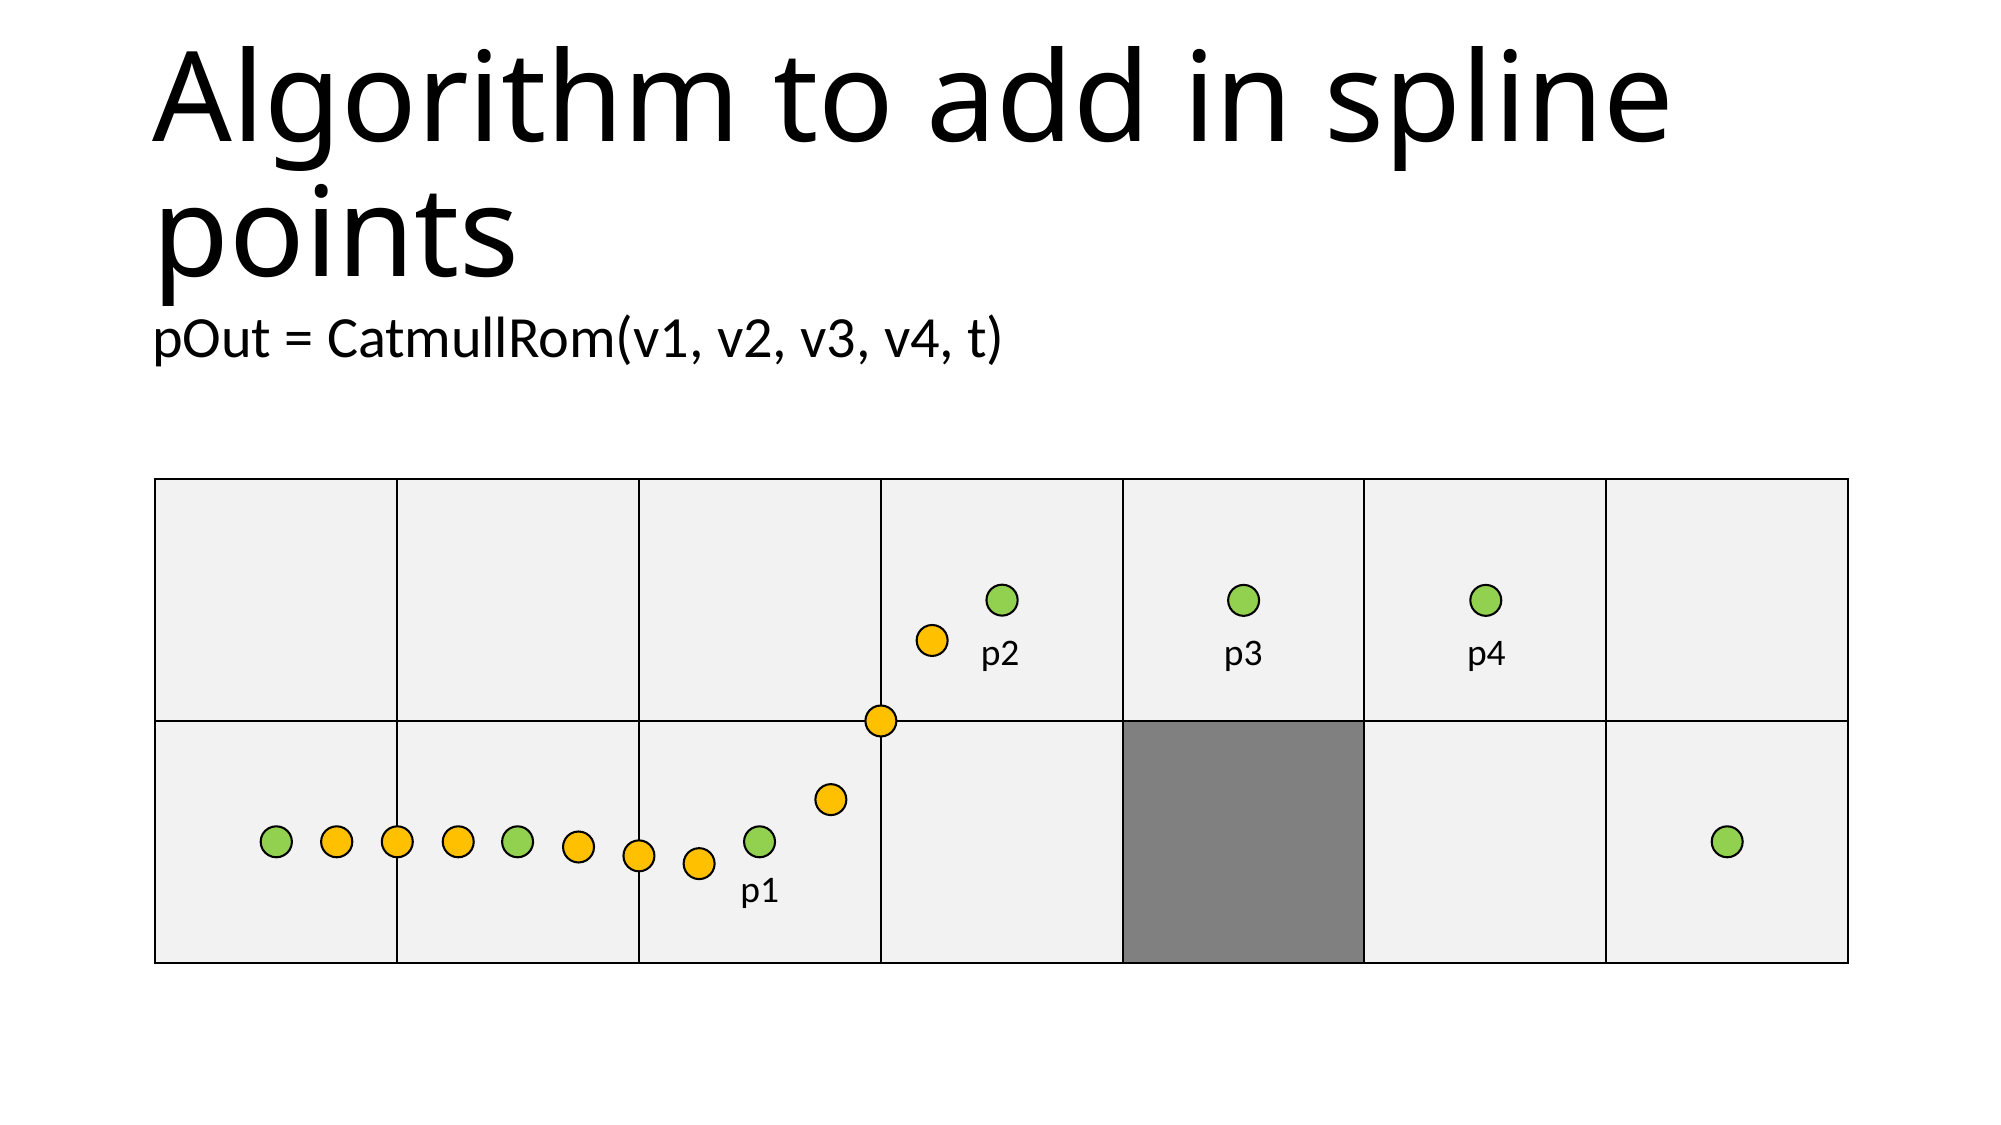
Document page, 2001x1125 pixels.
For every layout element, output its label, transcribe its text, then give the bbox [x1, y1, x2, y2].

text_box [1710, 825, 1744, 859]
text_box [396, 722, 638, 964]
text_box p2 [966, 621, 1035, 681]
text_box [985, 583, 1019, 617]
text_box [259, 825, 293, 859]
text_box [1122, 478, 1363, 722]
title Algorithm to add in spline points [137, 59, 1863, 278]
text_box [320, 825, 354, 859]
text_box [880, 478, 1122, 722]
text_box p4 [1452, 621, 1521, 681]
text_box [501, 825, 535, 859]
text_box [864, 704, 898, 738]
text_box [1469, 583, 1503, 617]
text_box [682, 847, 716, 881]
text_box [1122, 722, 1363, 964]
text_box [1227, 583, 1261, 617]
text_box [622, 839, 656, 873]
text_box [1363, 478, 1605, 722]
text_box [814, 783, 848, 817]
text_box [638, 478, 880, 722]
text_box [154, 722, 396, 964]
text_box [915, 623, 949, 658]
text_box [1605, 720, 1849, 964]
text_box [396, 478, 638, 722]
text_box [1363, 722, 1605, 964]
text_box [561, 830, 596, 864]
text_box [742, 825, 777, 857]
text_box p1 [725, 857, 794, 917]
text_box [880, 722, 1122, 964]
text_box p3 [1209, 621, 1278, 681]
text_box [380, 825, 414, 859]
text_box [1605, 478, 1849, 720]
text_box [441, 825, 475, 859]
text_box [154, 478, 396, 722]
text_box [638, 722, 880, 964]
list pOut = CatmullRom(v1, v2, v3, v4, t) [137, 299, 1863, 1014]
